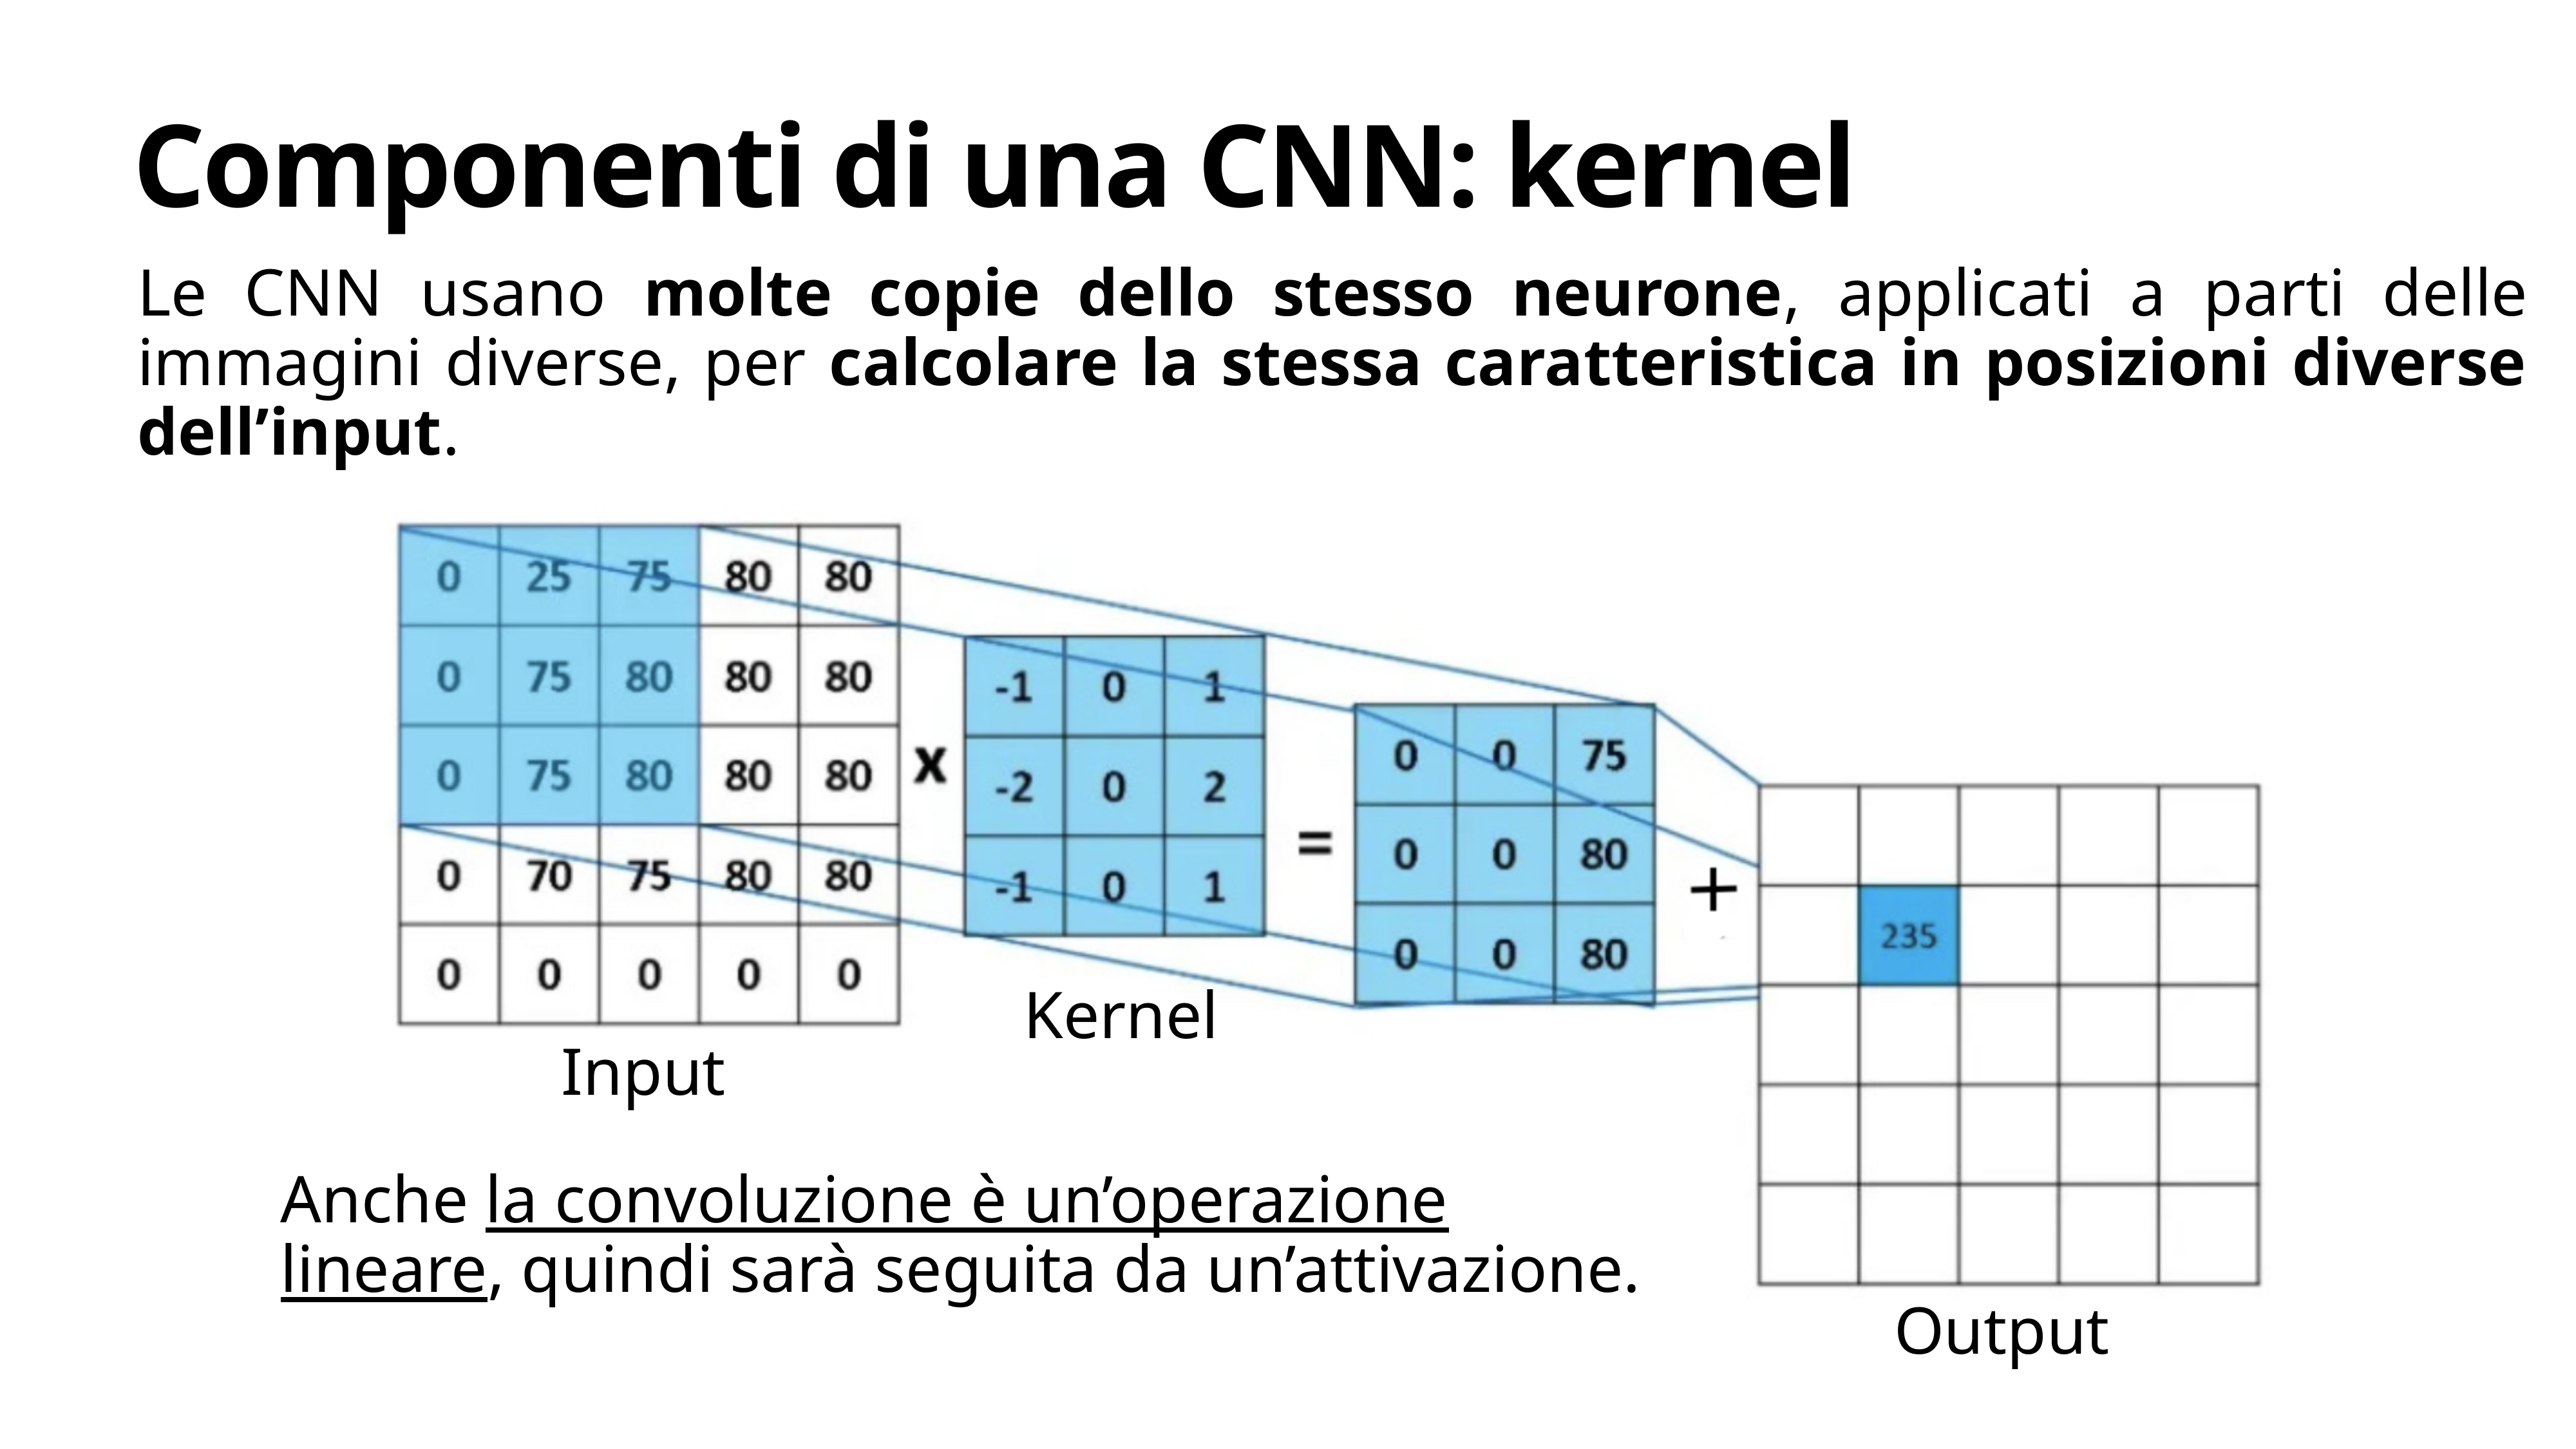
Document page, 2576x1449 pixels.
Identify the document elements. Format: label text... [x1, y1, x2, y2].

title Componenti di una CNN: kernel [127, 113, 2449, 266]
text_box Le CNN usano molte copie dello stesso neurone, applicati a parti delle immagini diverse, per calcolare la stessa caratteristica in posizioni diverse dell’input. [132, 255, 2534, 475]
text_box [381, 504, 2286, 1376]
text_box Anche la convoluzione è un’operazione lineare, quindi sarà seguita da un’attivazione. [275, 1162, 381, 1312]
